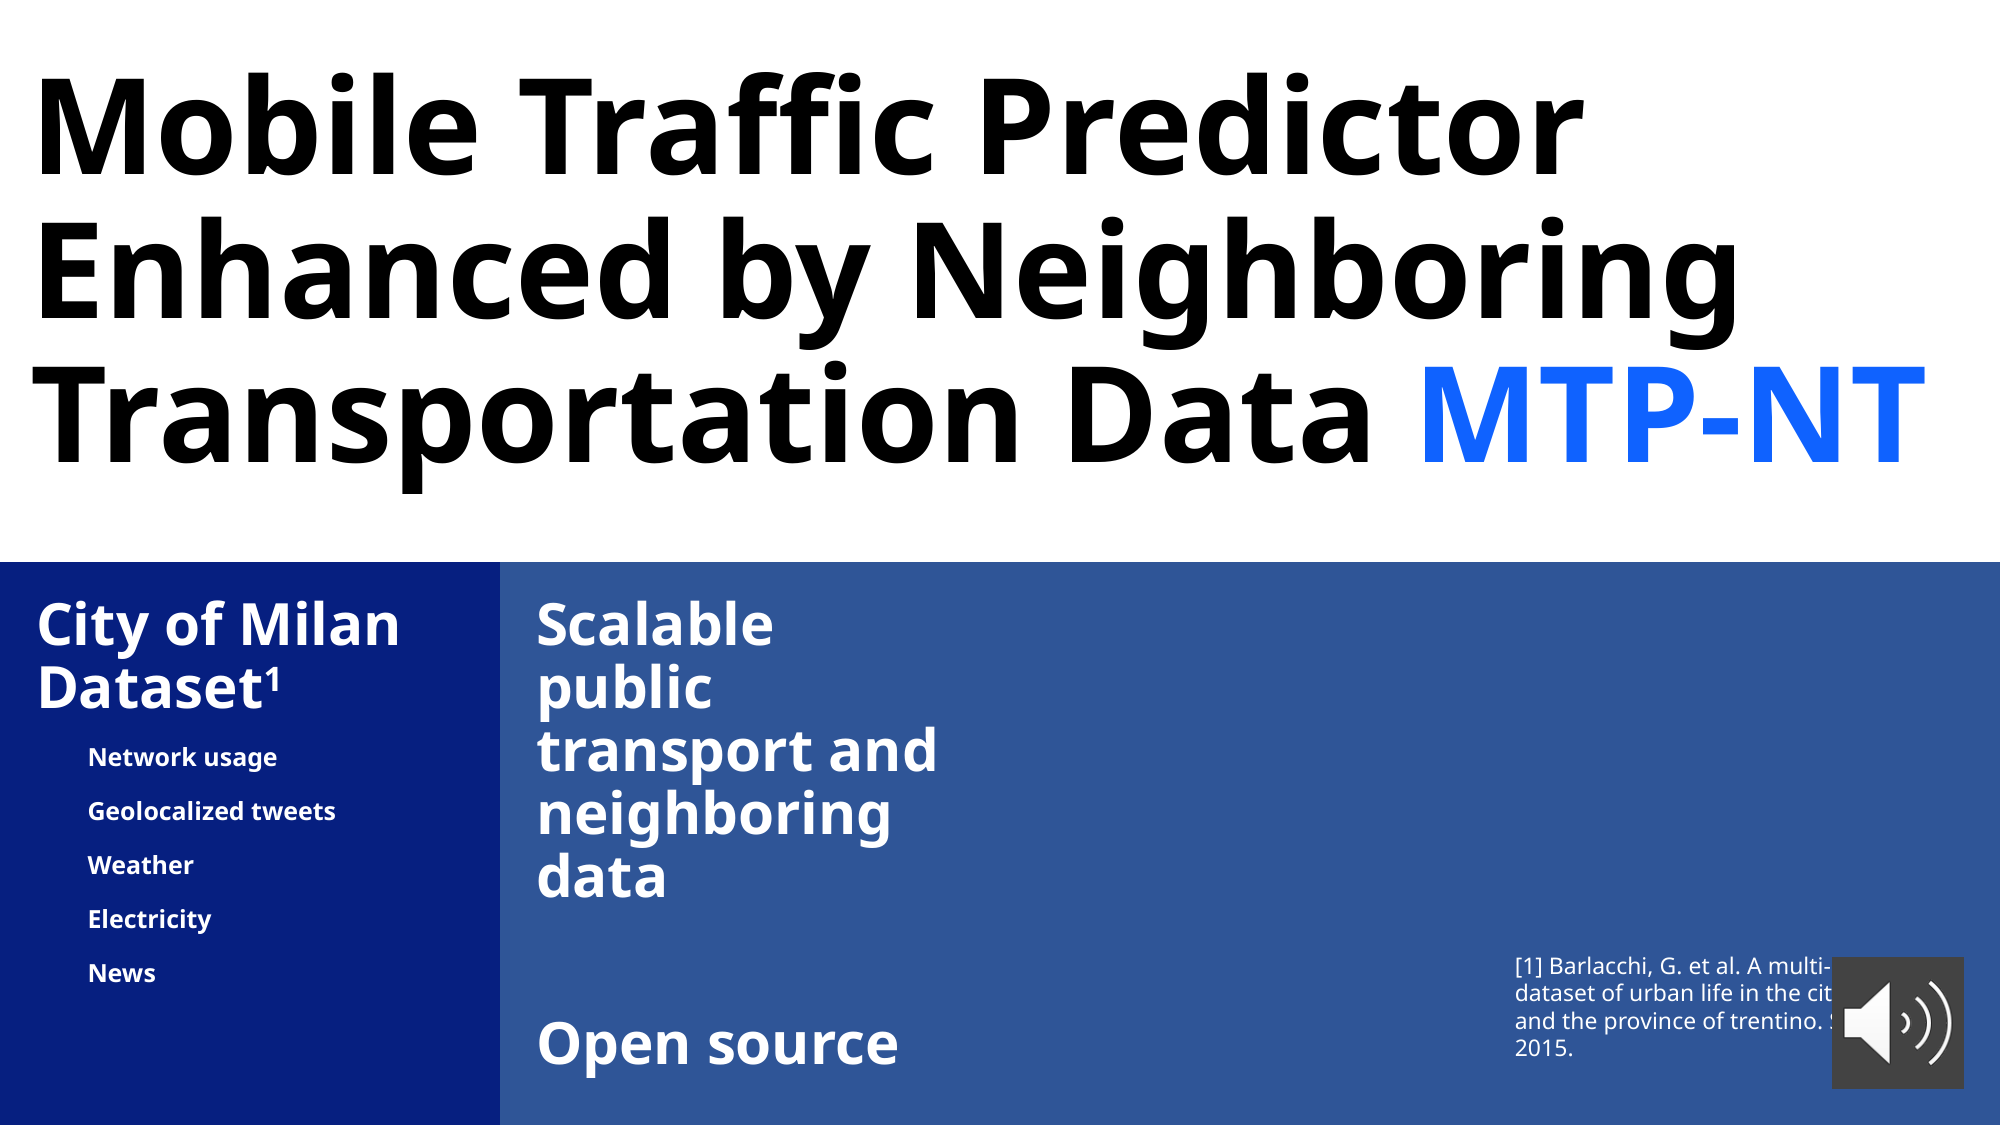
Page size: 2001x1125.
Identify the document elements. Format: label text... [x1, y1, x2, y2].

list Scalable public transport and neighboring data Open source [500, 562, 1000, 1125]
text_box [1] Barlacchi, G. et al. A multi-source dataset of urban life in the city of milan and the province of trentino. Sci Data 2, 2015. [1500, 944, 2000, 1069]
list City of Milan Dataset1 [0, 562, 500, 1125]
title Mobile Traffic Predictor Enhanced by Neighboring Transportation Data MTP-NT [0, 0, 2000, 562]
text_box Network usage Geolocalized tweets Weather Electricity News [87, 745, 500, 998]
text_box [1000, 562, 2000, 1125]
slide_number 9 [1412, 1042, 1863, 1103]
picture [1831, 956, 1965, 1090]
